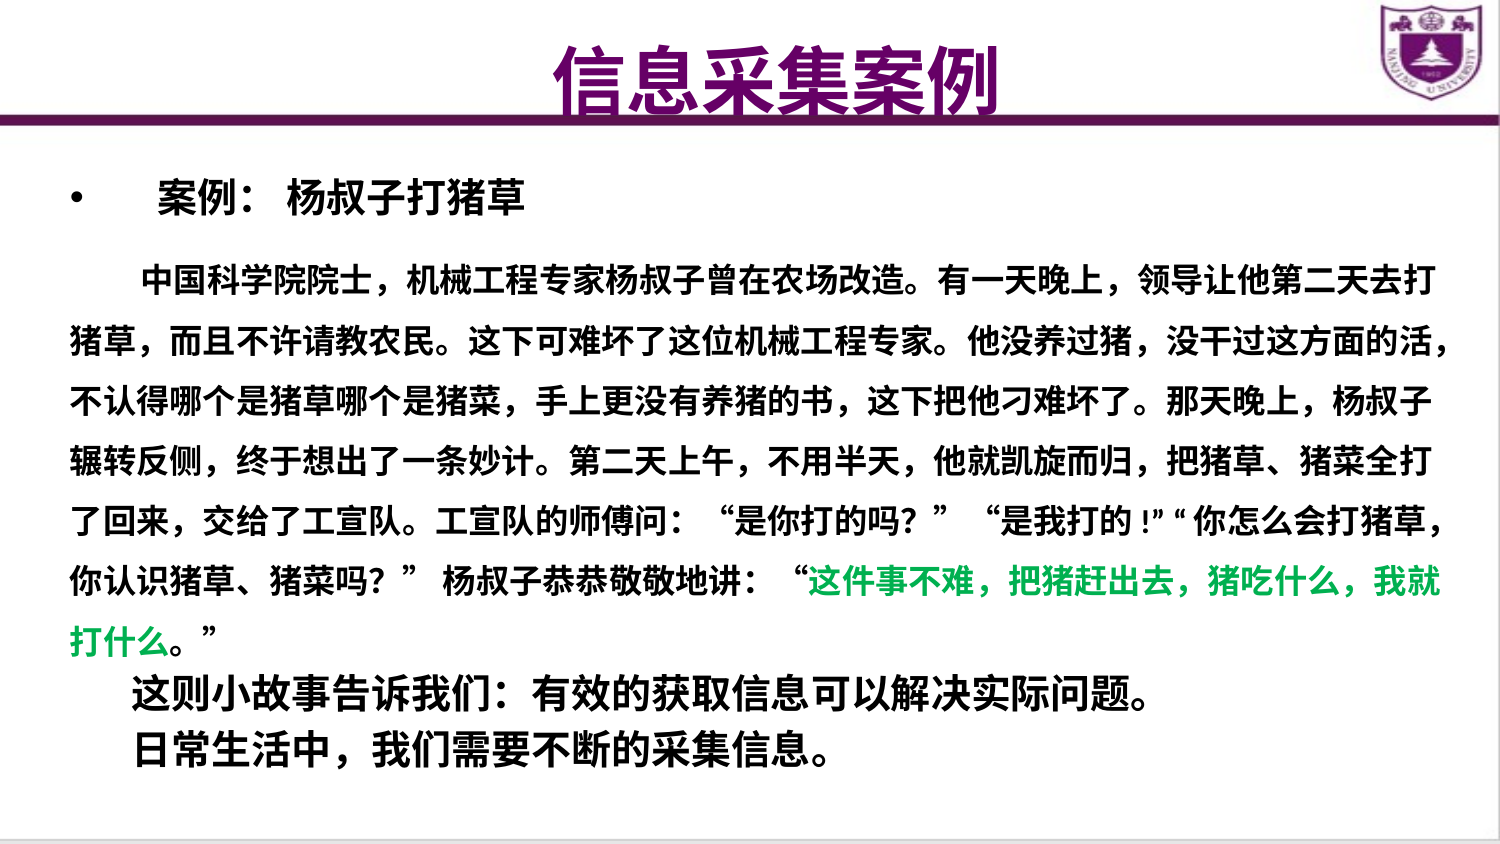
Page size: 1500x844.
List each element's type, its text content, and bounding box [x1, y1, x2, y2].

picture [0, 0, 1500, 844]
title 信息采集案例 [54, 2, 1456, 144]
list 案例： 杨叔子打猪草 中国科学院院士，机械工程专家杨叔子曾在农场改造。有一天晚上，领导让他第二天去打猪草，而且不许请教农民。这下可难坏了这位机械工程专家。他没养过猪，没干过这方面的活，不认得哪个是猪草哪个是猪菜，手上更没有养猪的书，这下把他刁难坏了。那天晚上，杨叔子辗转反侧，终于想出了一条妙计。第二天上午，不用半天，他就凯旋而归，把猪草、猪菜全打了回来，交给了工宣队。工宣队的师傅问：“是你打的吗？”“是我打的!” “你怎么会打猪草，你认识猪草、猪菜吗？” 杨叔子恭恭敬敬地讲：“这件事不难，把猪赶出去，猪吃什么，我就打什么。” 这则小故事告诉我们：有效的获取信息可以解决实际问题。 日常生活中，我们需要不断的采集信息。 [54, 165, 1456, 783]
